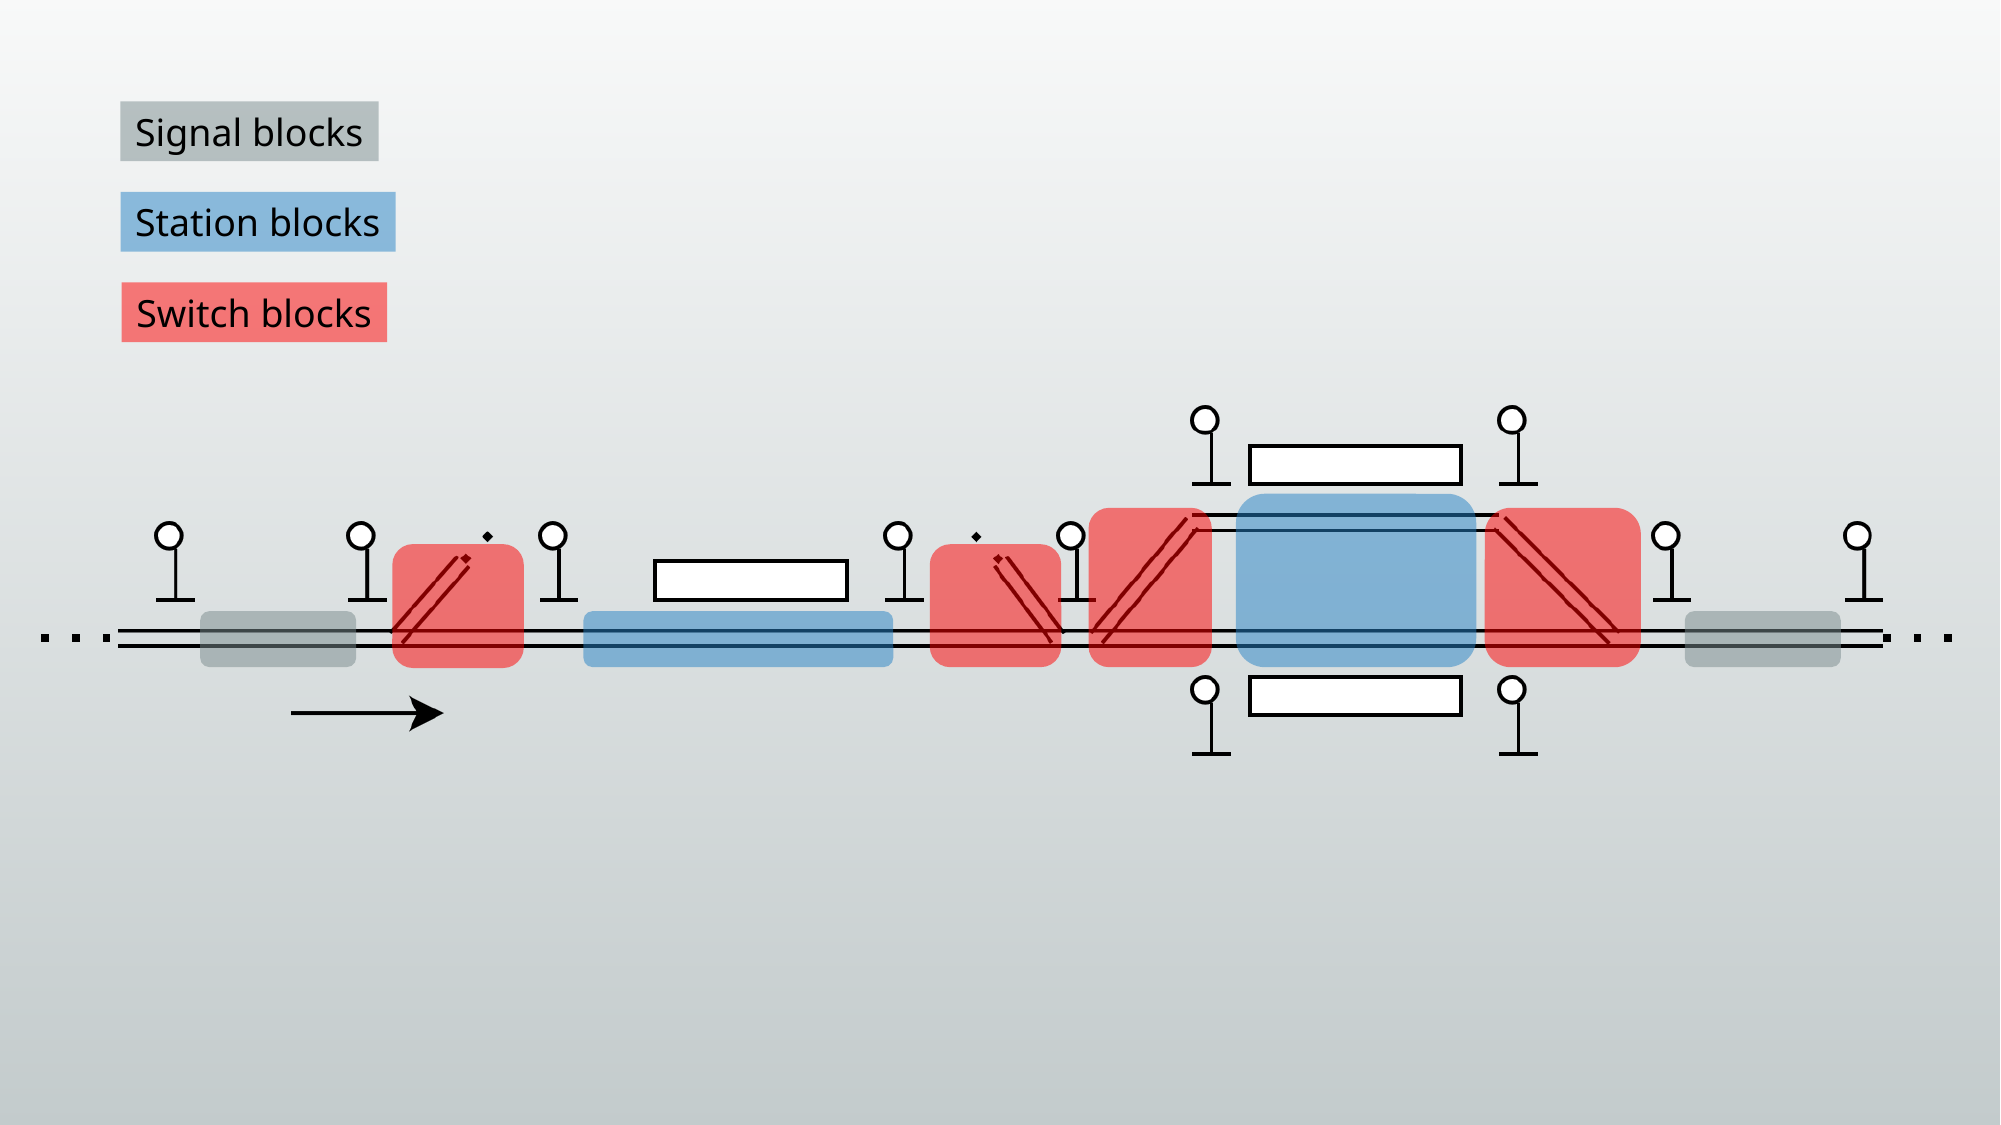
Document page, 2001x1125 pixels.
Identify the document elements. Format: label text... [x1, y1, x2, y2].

text_box Station blocks [120, 191, 396, 252]
text_box Switch blocks [121, 282, 388, 343]
text_box Signal blocks [120, 101, 379, 162]
picture [35, 405, 1965, 759]
